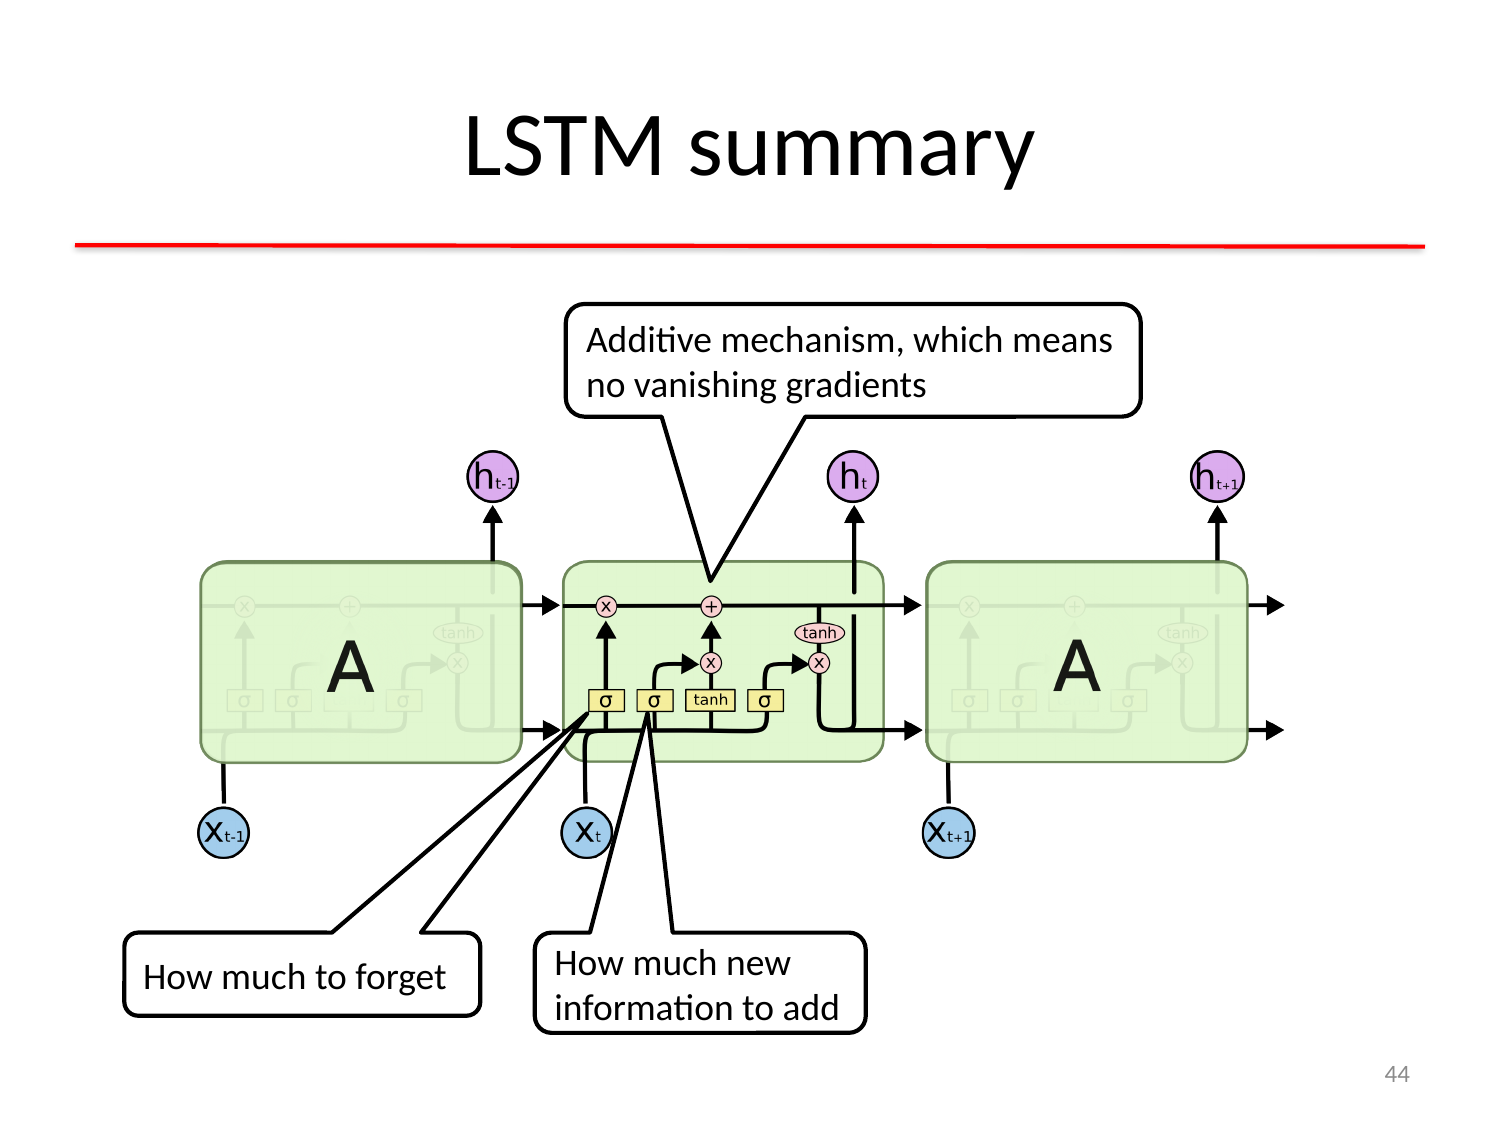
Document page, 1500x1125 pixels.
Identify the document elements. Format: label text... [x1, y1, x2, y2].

title LSTM summary [75, 45, 1425, 233]
picture [197, 449, 1285, 859]
text_box How much new information to add [532, 867, 868, 1035]
text_box Additive mechanism, which means no vanishing gradients [563, 301, 1143, 448]
text_box How much to forget [122, 867, 483, 1018]
slide_number 44 [1074, 1042, 1425, 1103]
